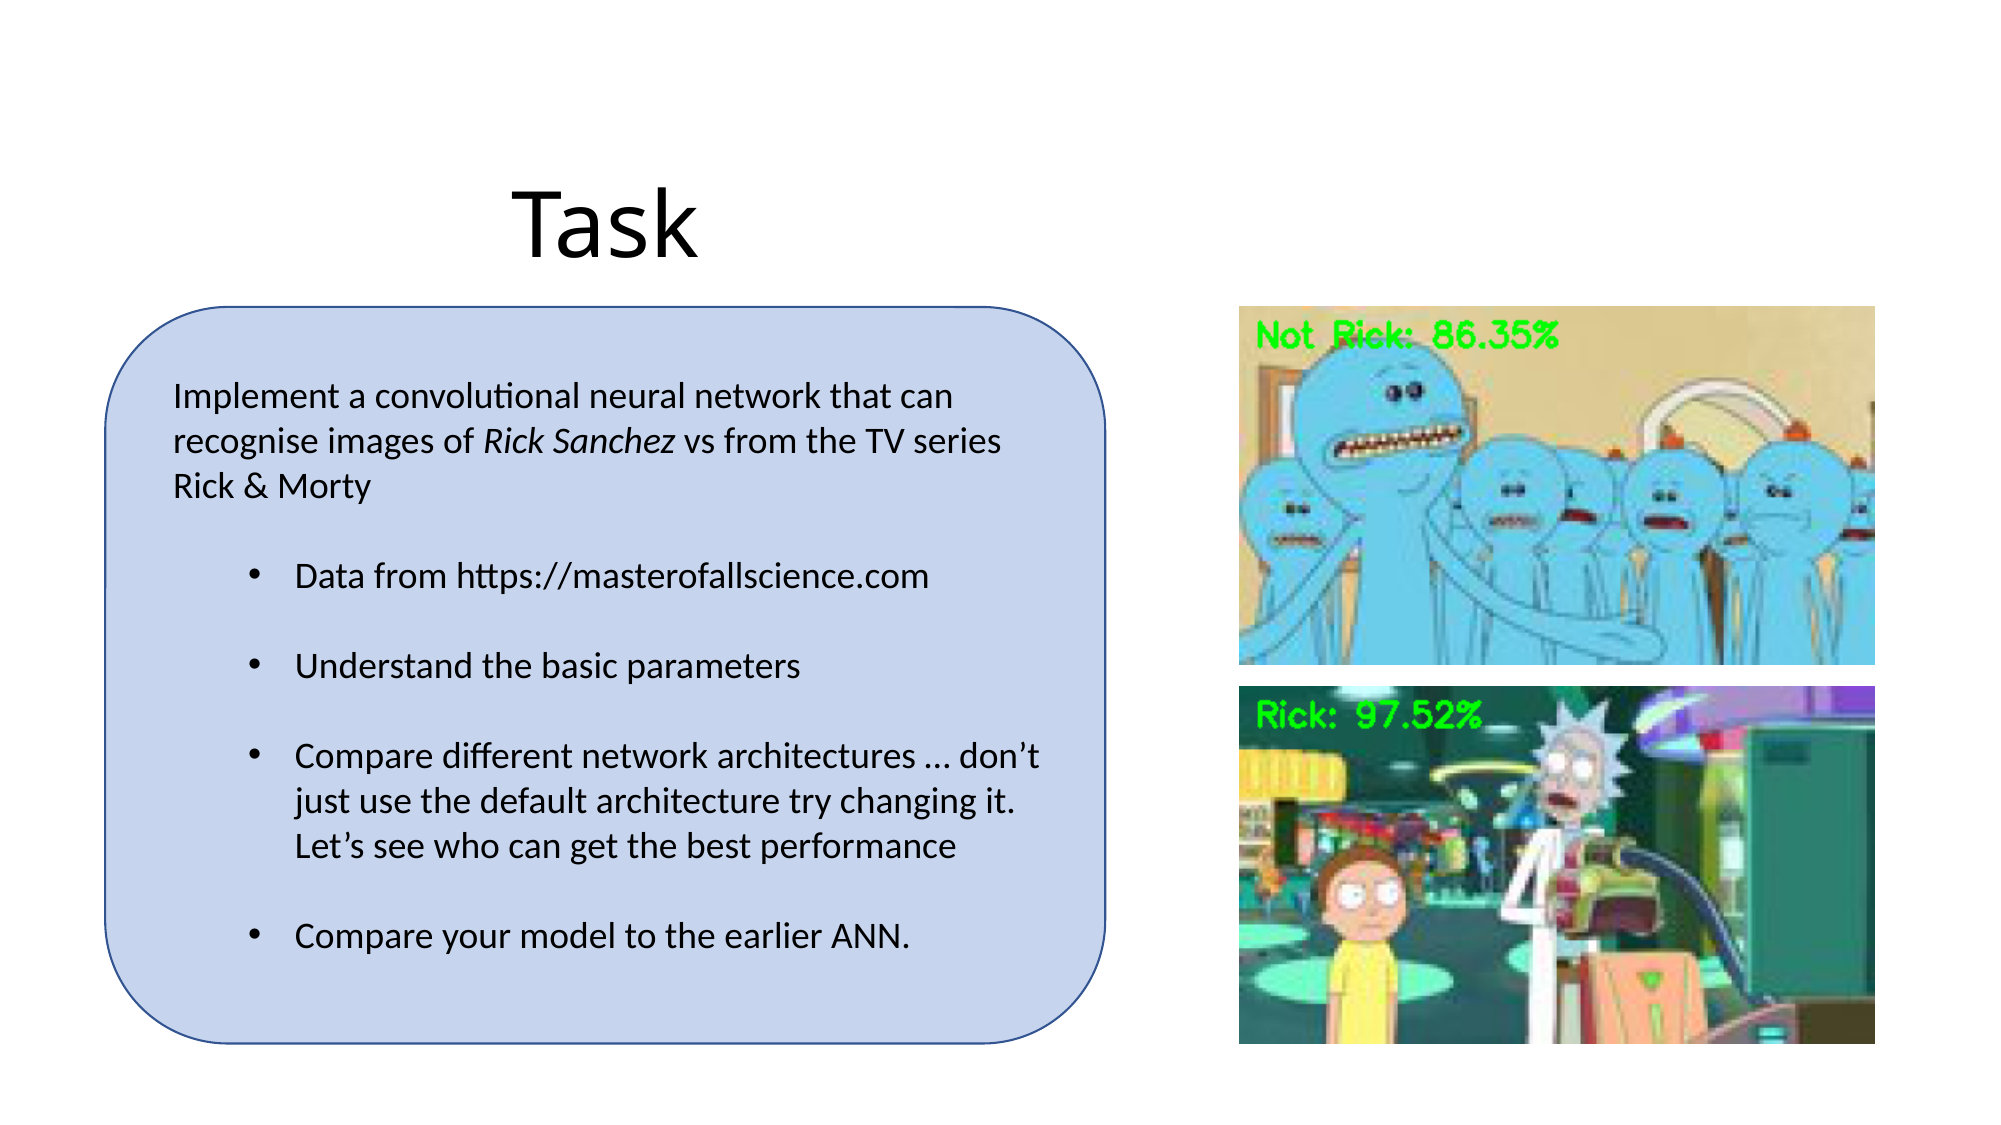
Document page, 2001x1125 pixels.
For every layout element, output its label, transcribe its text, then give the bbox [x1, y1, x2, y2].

text_box Task [0, 118, 1468, 337]
text_box [1084, 358, 1107, 992]
text_box Implement a convolutional neural network that can recognise images of Rick Sanchez vs from the TV series Rick & Morty Data from https://masterofallscience.com Understand the basic parameters Compare different network architectures … don’t just use the default architecture try changing it. Let’s see who can get the best performance Compare your model to the earlier ANN. [83, 318, 1084, 1009]
text_box [141, 1009, 1070, 1045]
picture [1239, 306, 1875, 665]
picture [1239, 686, 1875, 1044]
